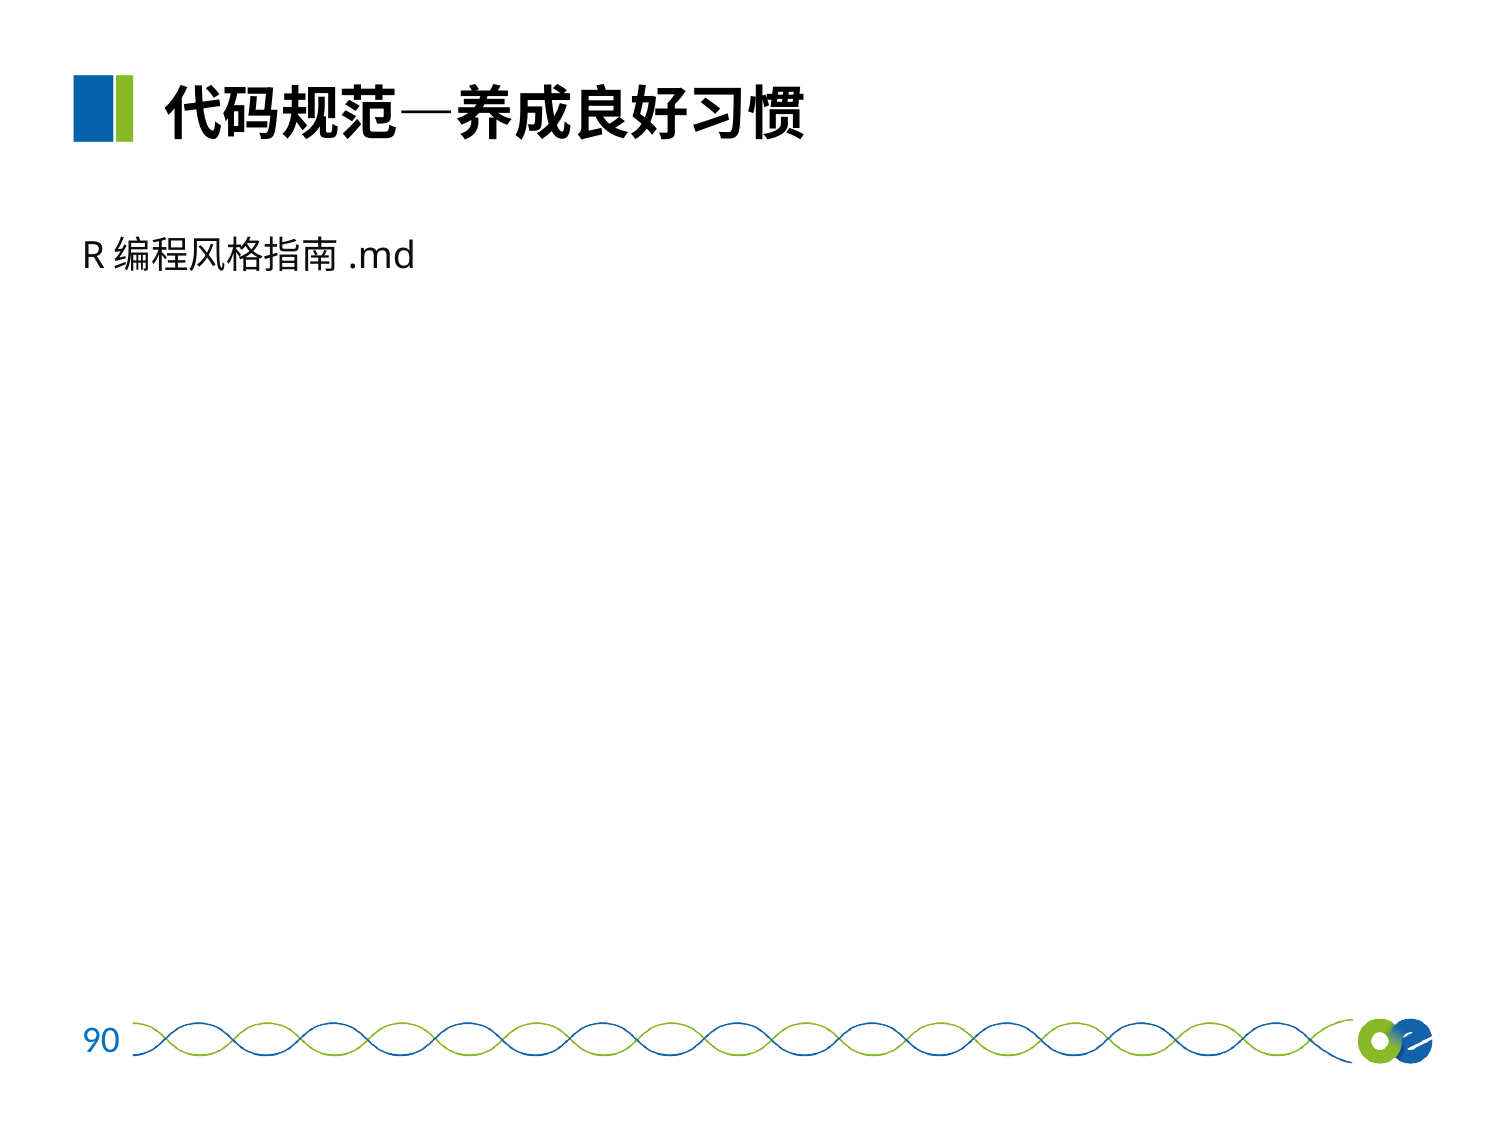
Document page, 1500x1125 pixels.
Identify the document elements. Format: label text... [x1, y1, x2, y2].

text_box R编程风格指南.md [66, 201, 1364, 284]
slide_number 90 [67, 1007, 405, 1068]
picture [29, 66, 185, 149]
text_box 代码规范—养成良好习惯 [150, 68, 821, 154]
picture [126, 1004, 1441, 1079]
